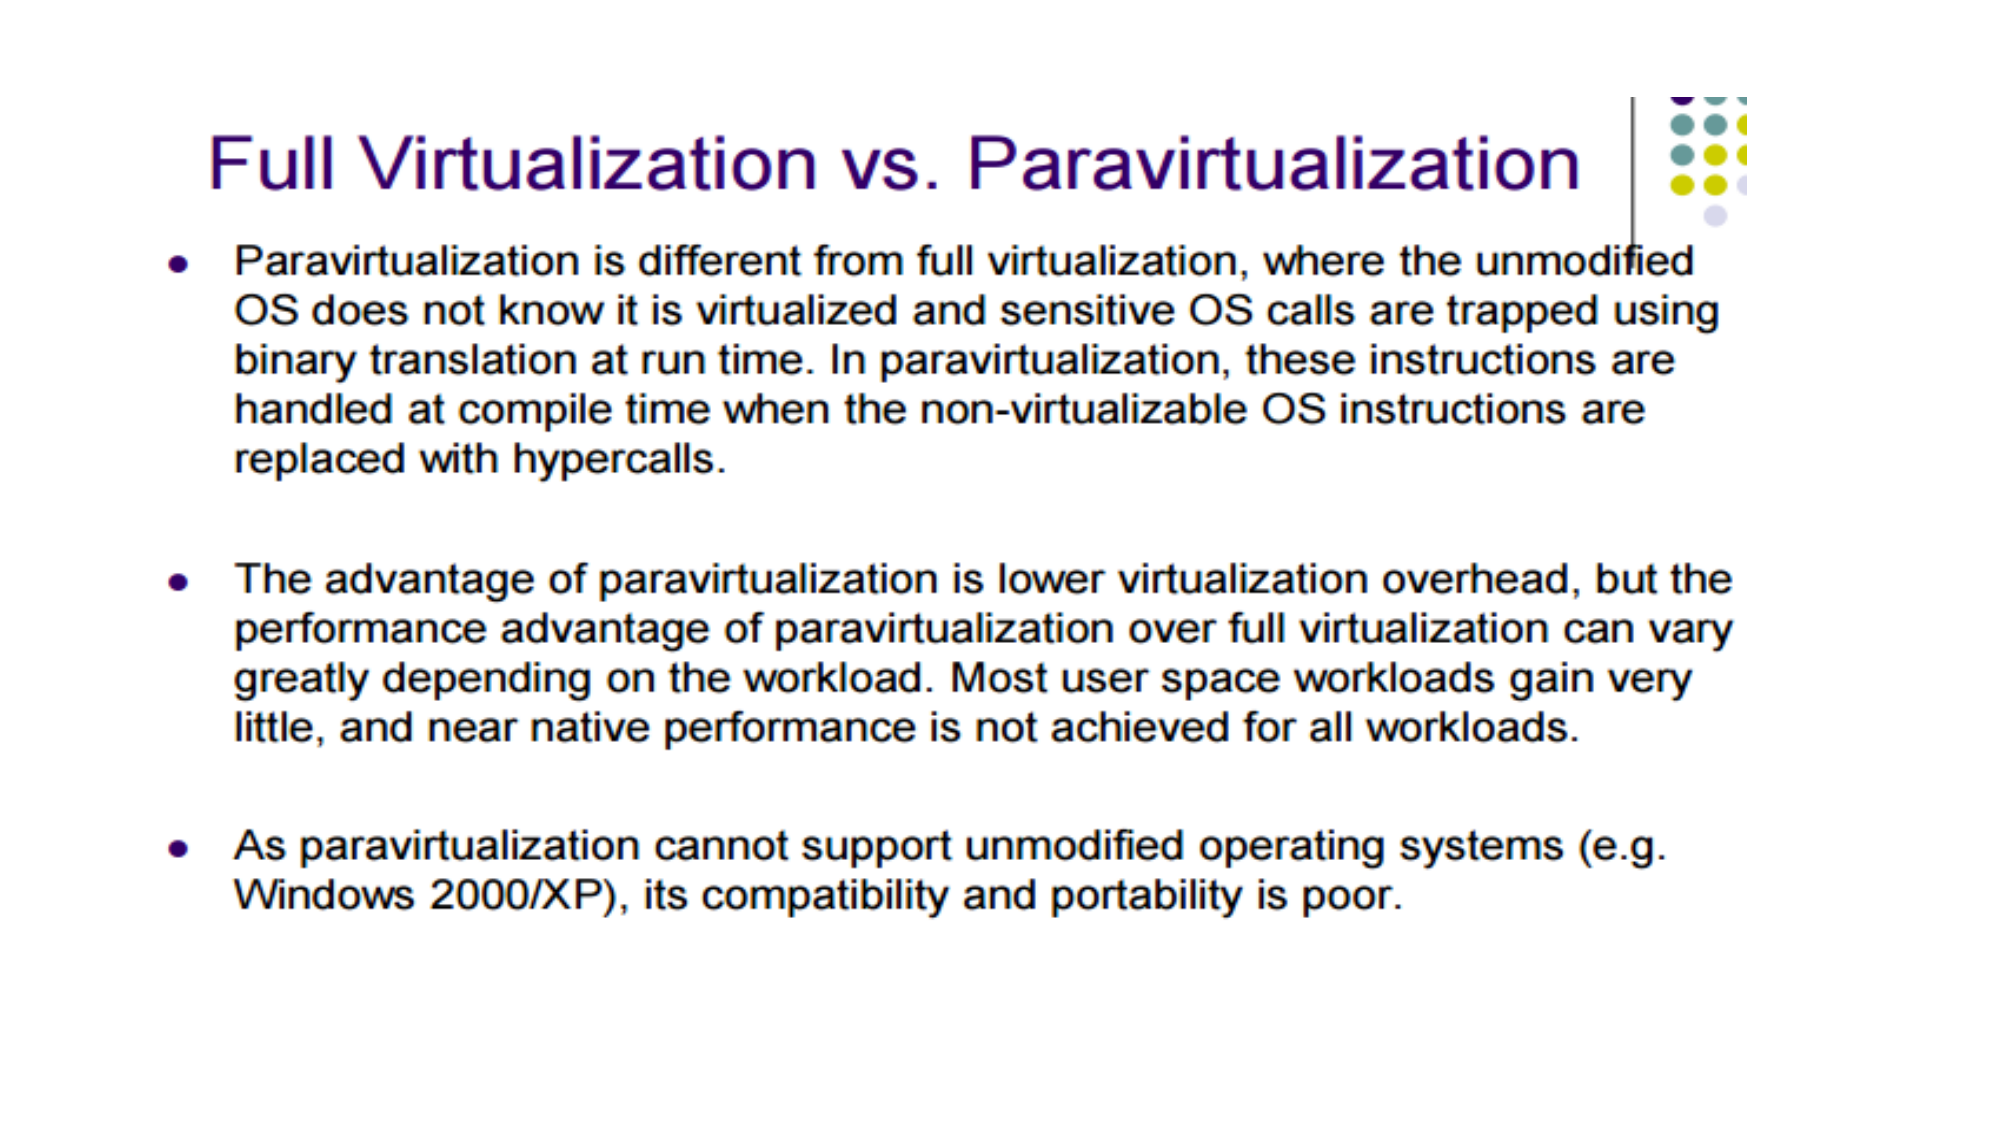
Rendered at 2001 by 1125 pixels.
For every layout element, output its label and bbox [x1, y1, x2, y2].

list [94, 96, 1748, 976]
